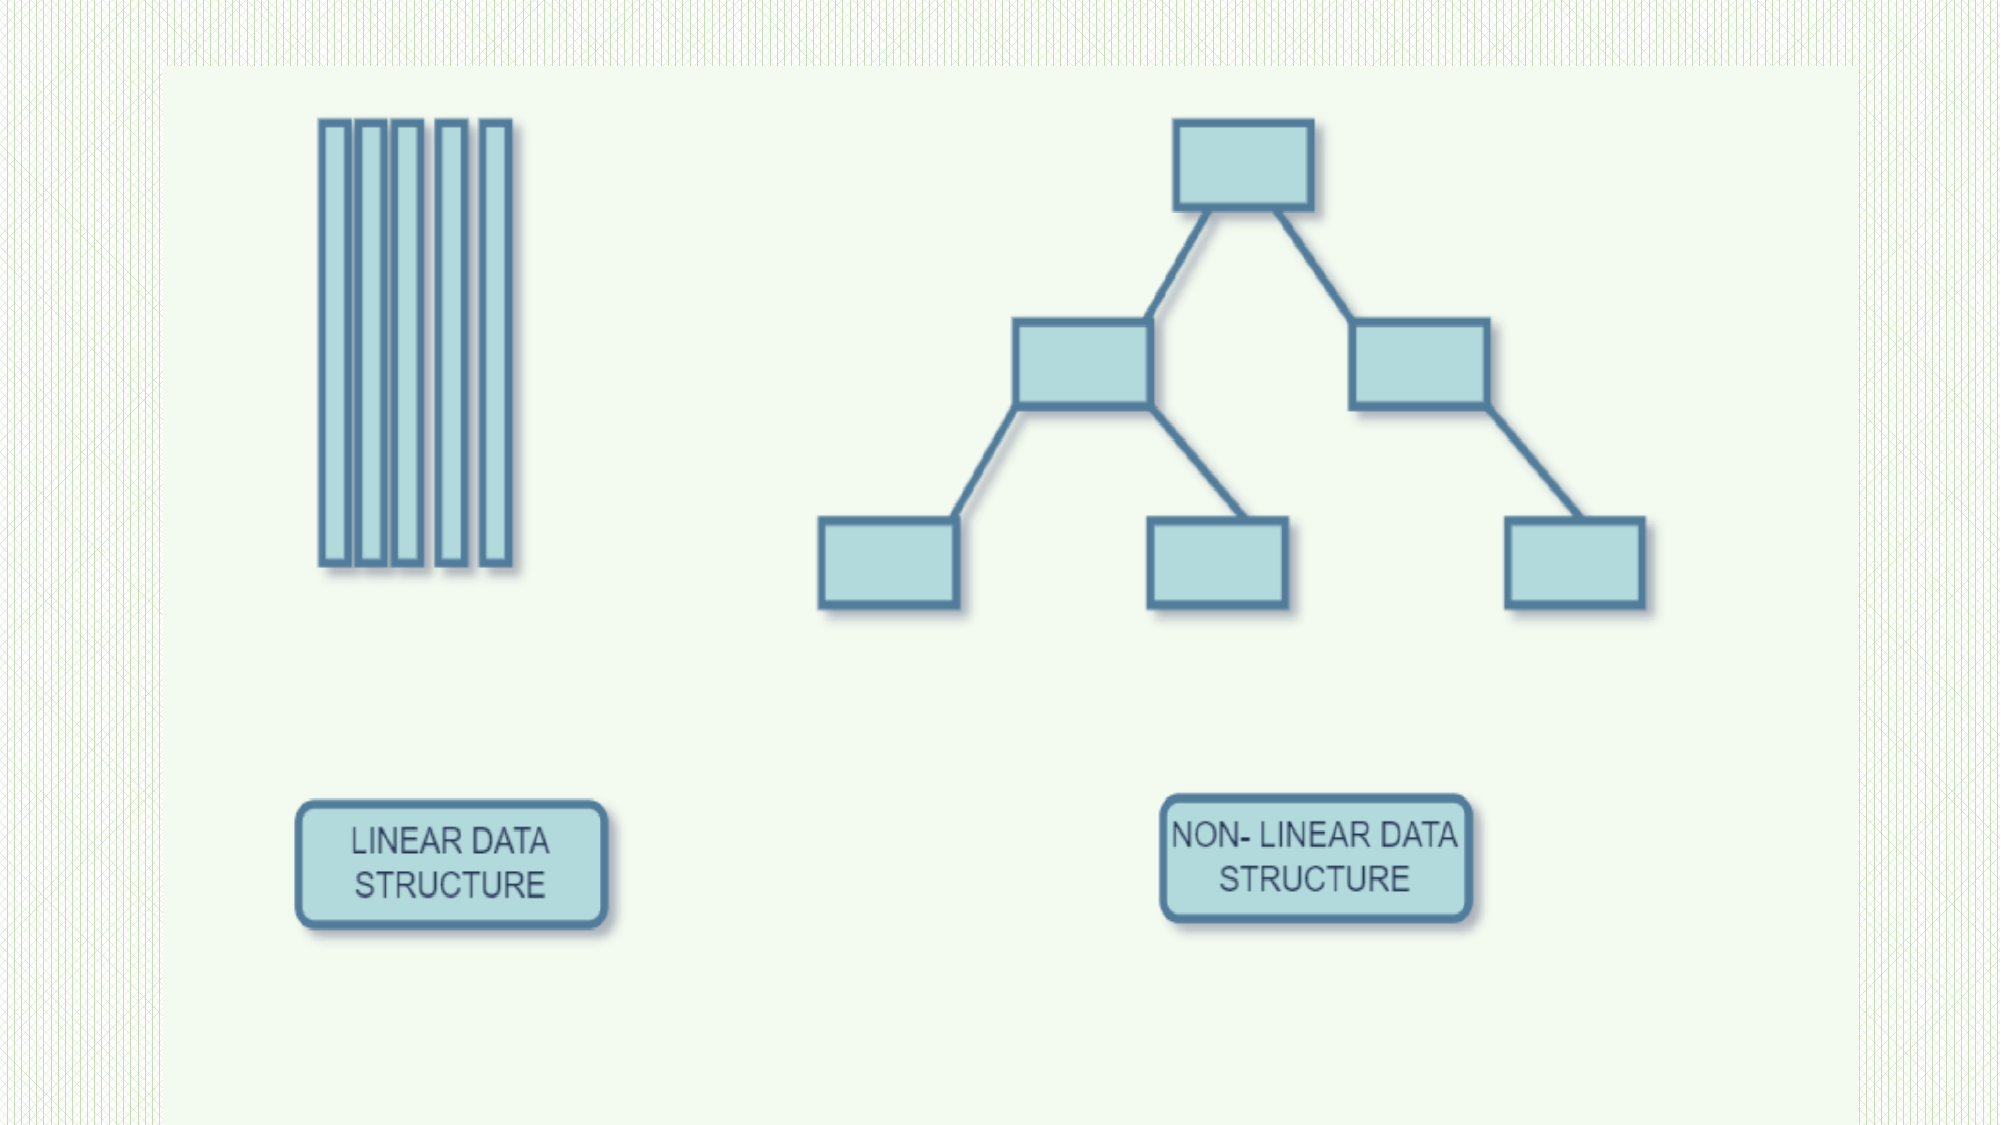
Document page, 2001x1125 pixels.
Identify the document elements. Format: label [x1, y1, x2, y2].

picture [163, 66, 1858, 1125]
